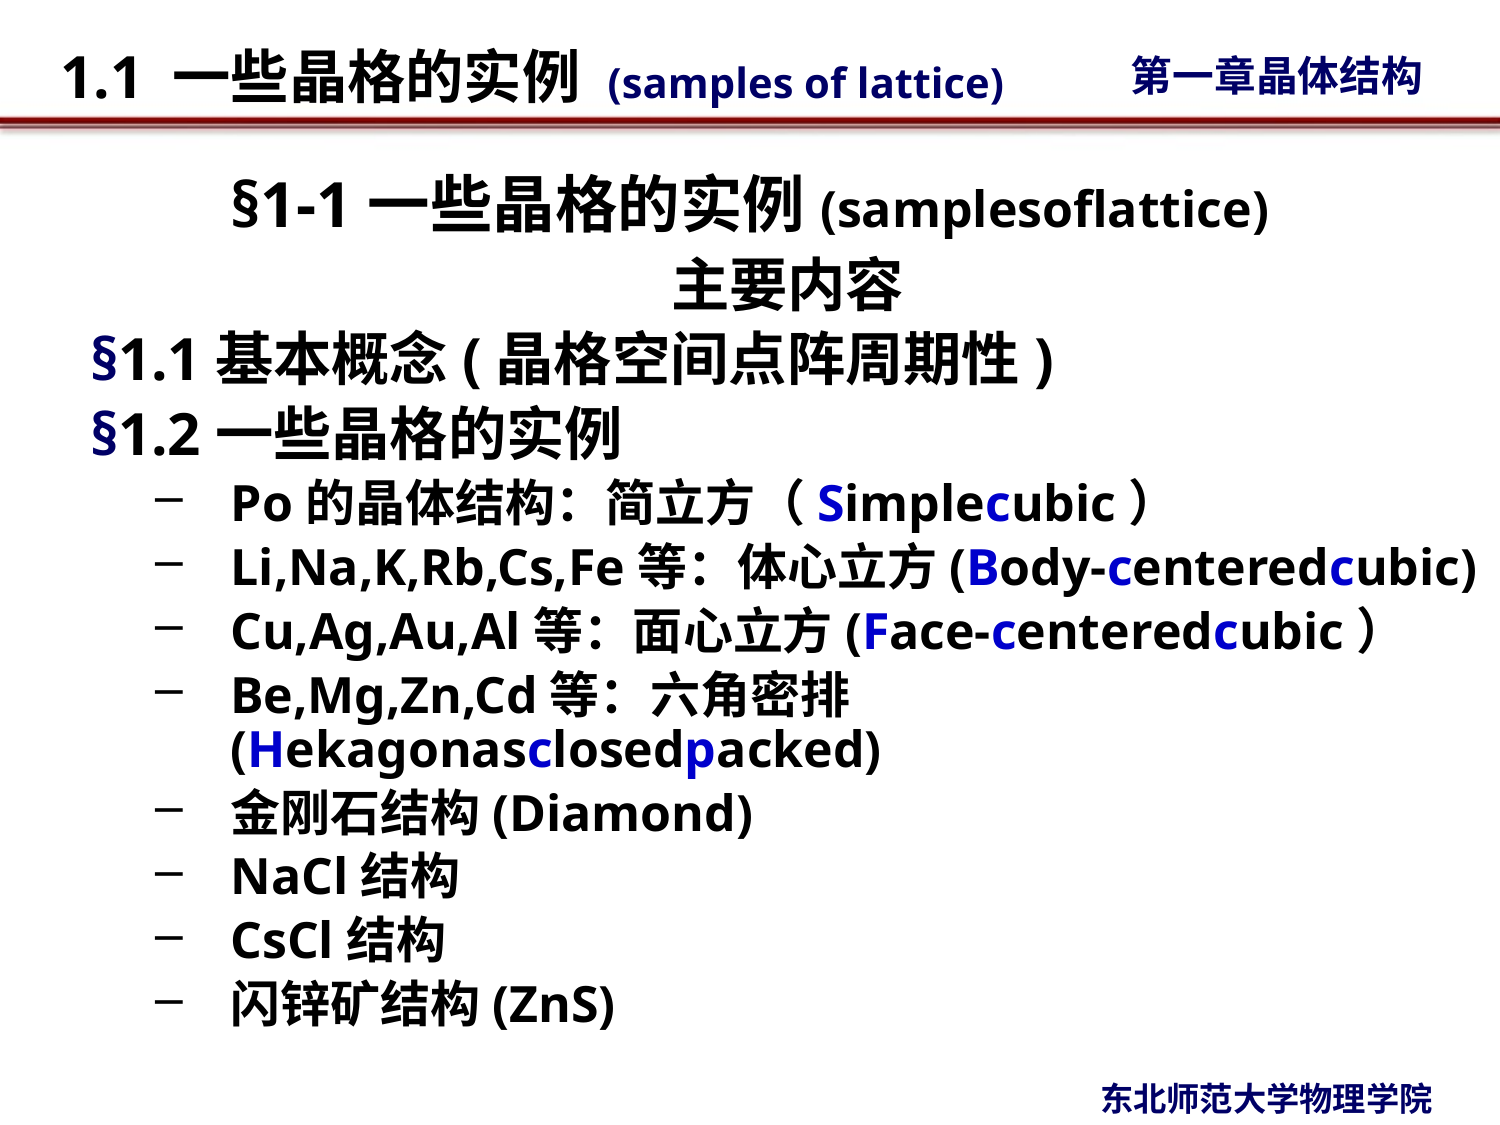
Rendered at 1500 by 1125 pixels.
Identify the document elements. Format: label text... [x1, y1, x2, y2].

list 主要内容 §1.1基本概念(晶格空间点阵周期性) §1.2一些晶格的实例 Po的晶体结构：简立方（Simplecubic） Li,Na,K,Rb,Cs,Fe等：体心立方(Body-centeredcubic) Cu,Ag,Au,Al等：面心立方(Face-centeredcubic） Be,Mg,Zn,Cd等：六角密排(Hekagonasclosedpacked) 金刚石结构(Diamond) NaCl结构 CsCl结构 闪锌矿结构(ZnS) [75, 248, 1500, 1059]
picture [0, 0, 1500, 1125]
title §1-1一些晶格的实例(samplesoflattice) [75, 136, 1425, 248]
